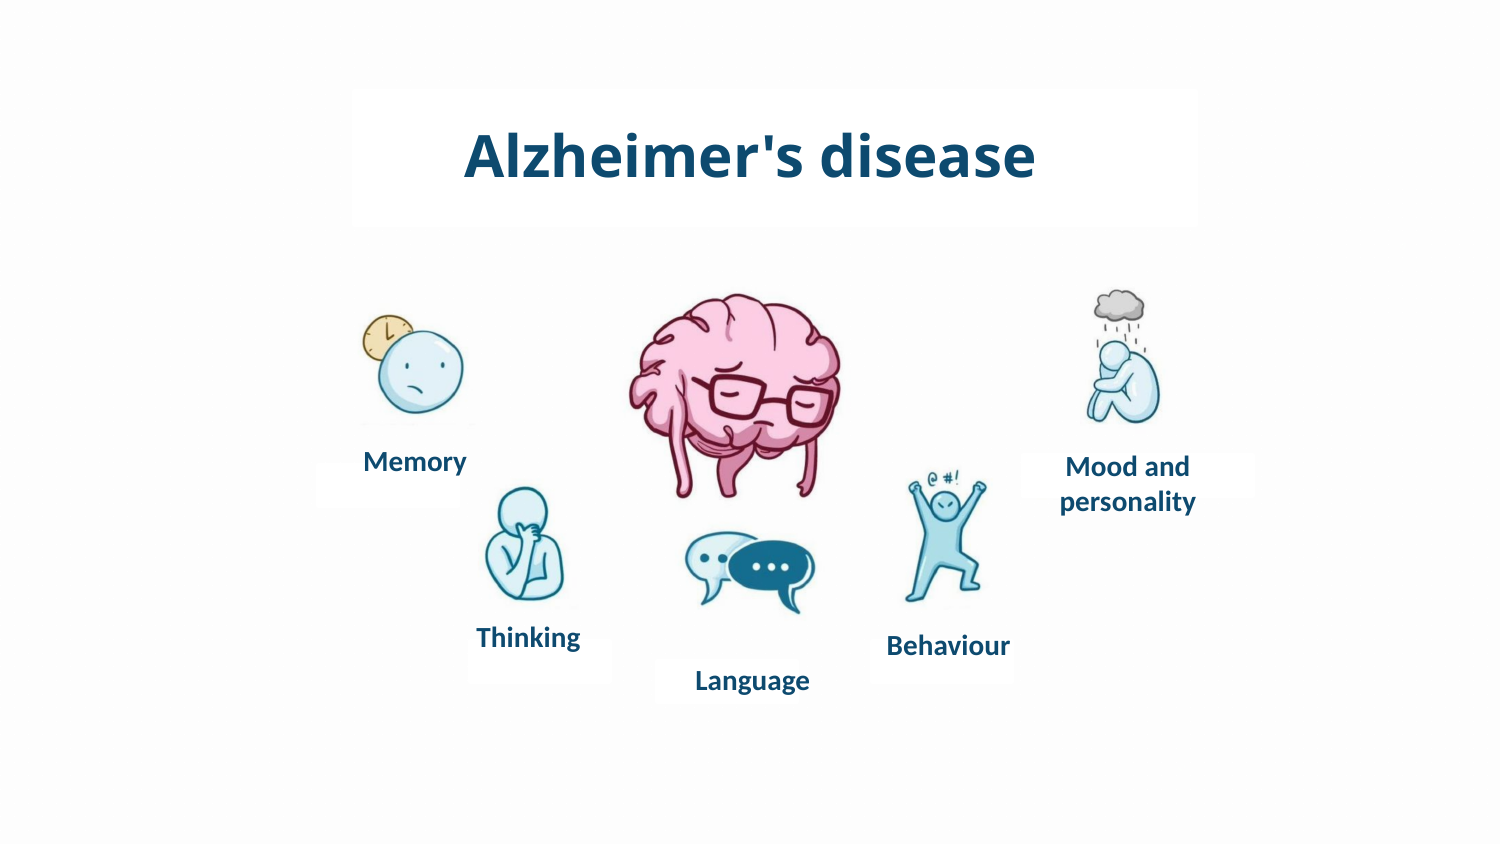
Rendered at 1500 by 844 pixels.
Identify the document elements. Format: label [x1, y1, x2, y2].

text_box [0, 0, 1500, 844]
